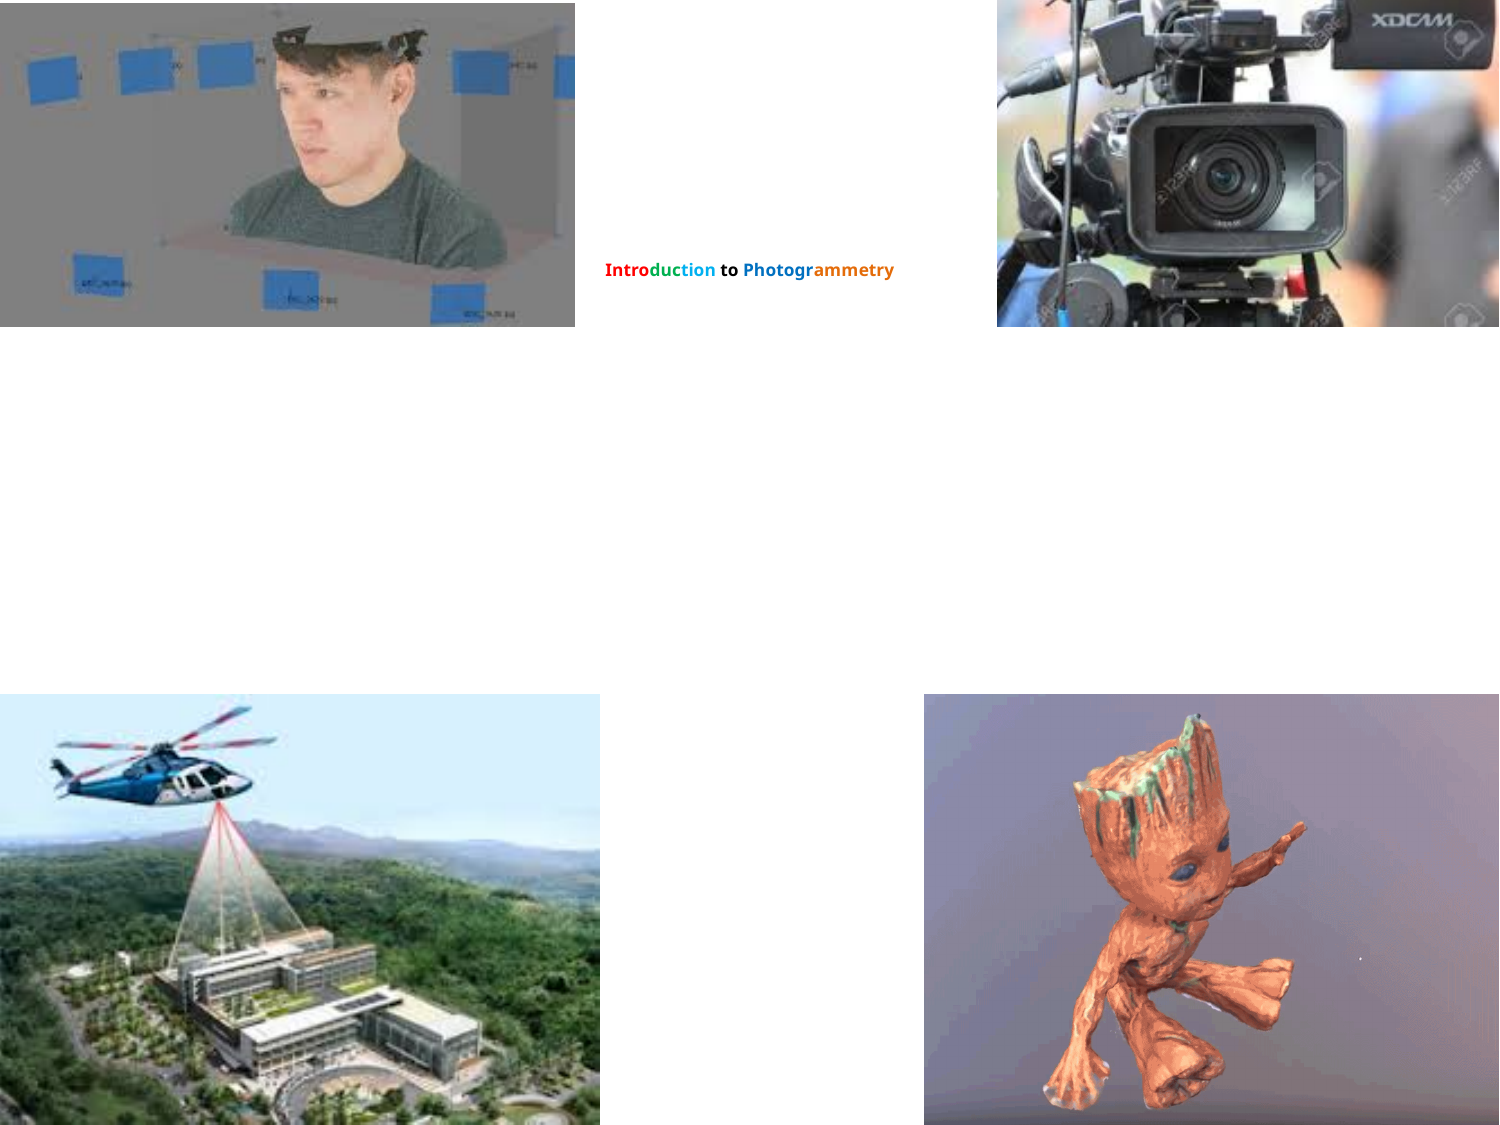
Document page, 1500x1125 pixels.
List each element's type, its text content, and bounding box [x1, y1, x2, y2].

picture [0, 694, 601, 1125]
picture [924, 694, 1500, 1125]
title Introduction to Photogrammetry [579, 125, 992, 288]
picture [0, 3, 576, 327]
picture [997, 0, 1500, 327]
